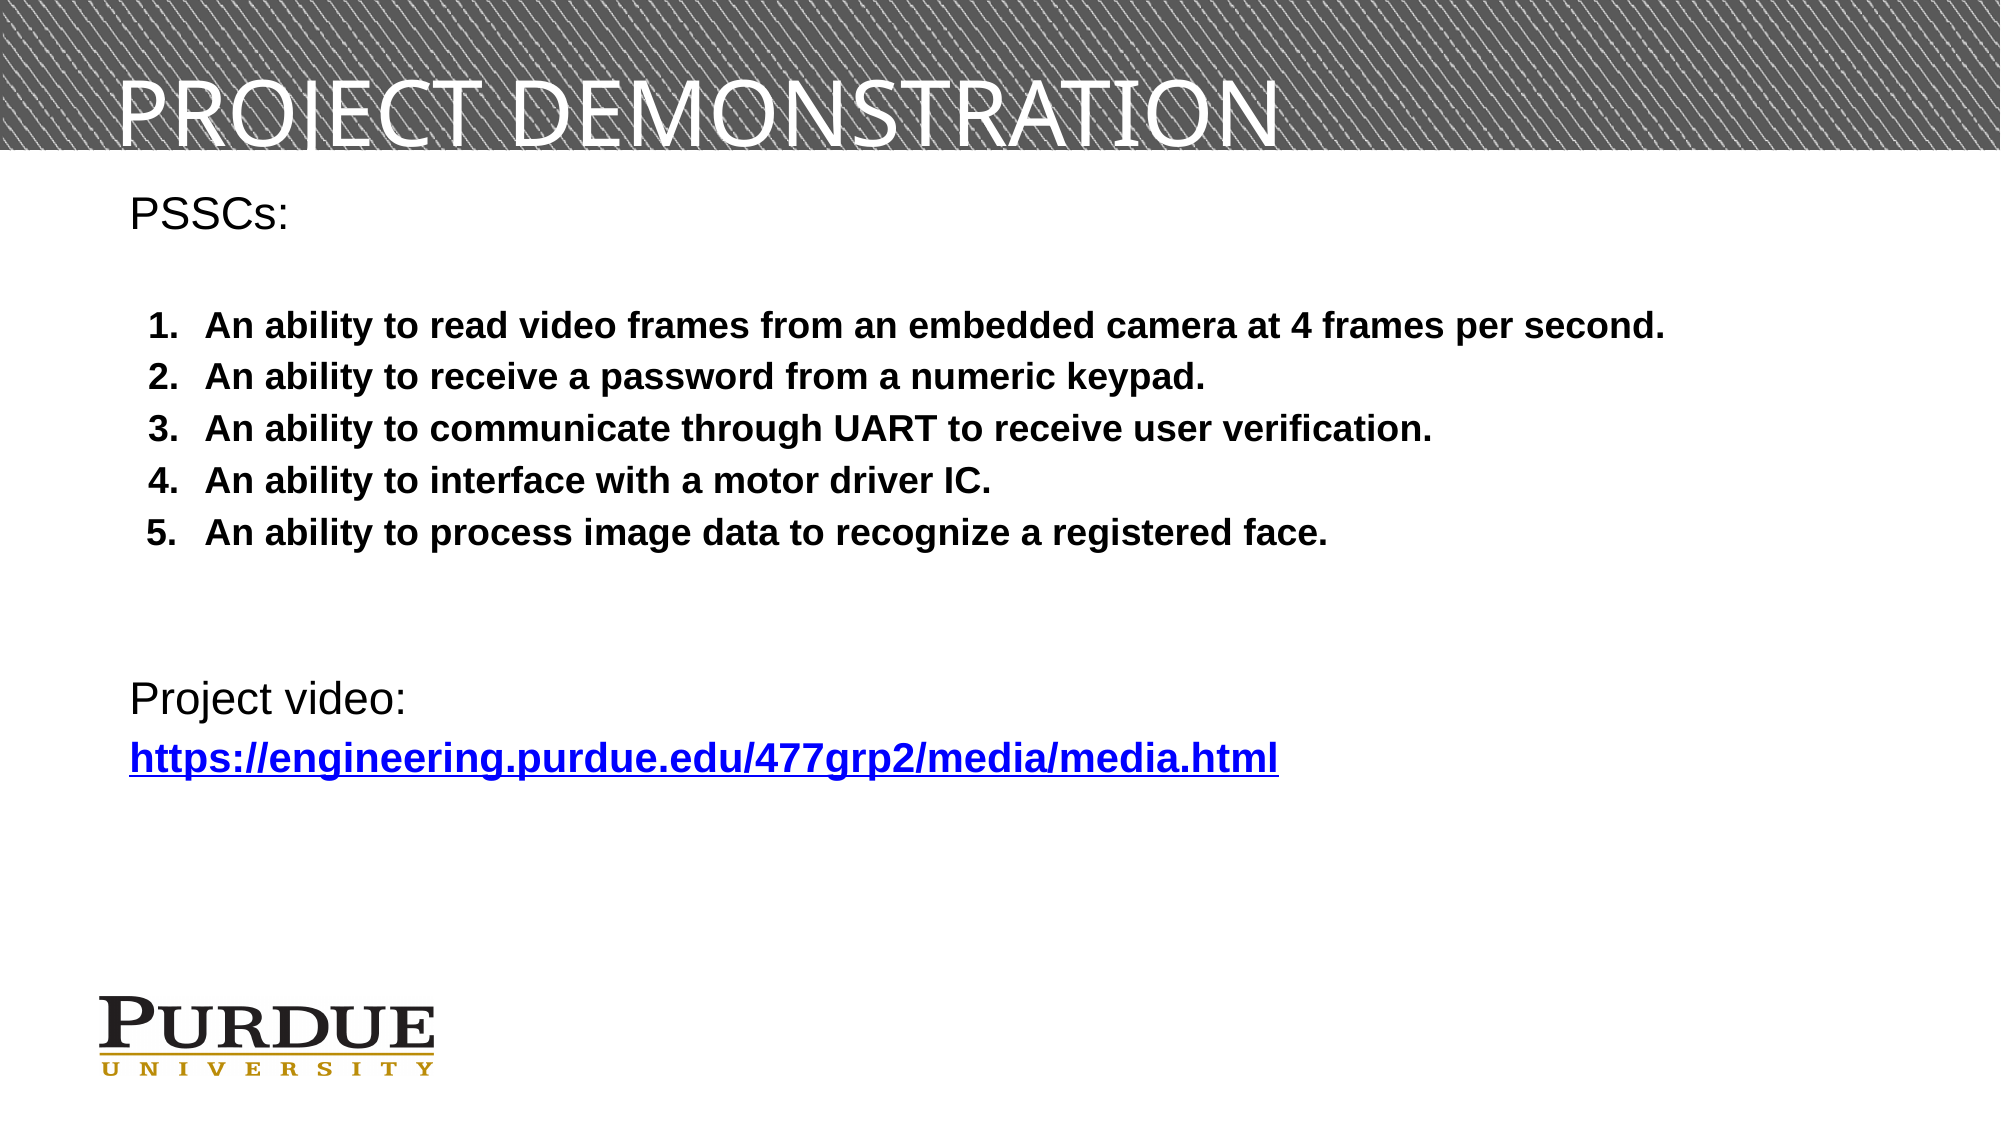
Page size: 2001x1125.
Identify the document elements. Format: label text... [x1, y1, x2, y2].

picture [2, 0, 2001, 151]
title PROJECT DEMONSTRATION [99, 47, 1902, 170]
picture [99, 996, 434, 1076]
list PSSCs: An ability to read video frames from an embedded camera at 4 frames per second. An ability to receive a password from a numeric keypad. An ability to communicate through UART to receive user verification. An ability to interface with a motor driver IC. An ability to process image data to recognize a registered face. Project video: https://engineering.purdue.edu/477grp2/media/media.html [114, 176, 1814, 976]
